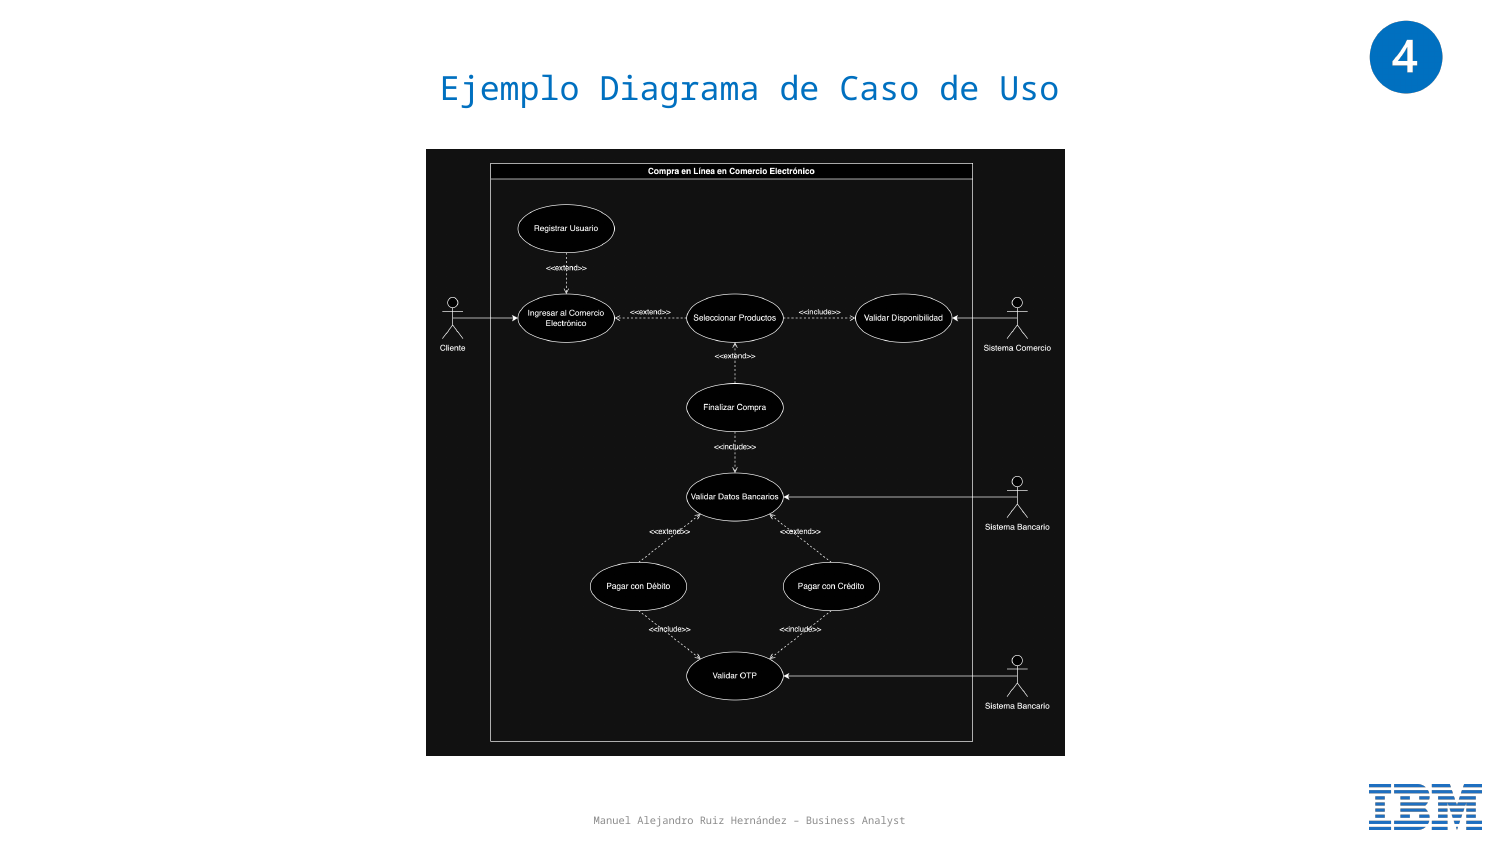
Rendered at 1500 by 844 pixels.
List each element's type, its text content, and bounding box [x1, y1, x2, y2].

picture [426, 149, 1065, 756]
picture [1360, 11, 1452, 103]
picture [1369, 784, 1482, 830]
footer Manuel Alejandro Ruiz Hernández – Business Analyst [496, 797, 1004, 843]
text_box Ejemplo Diagrama de Caso de Uso [271, 60, 1228, 115]
